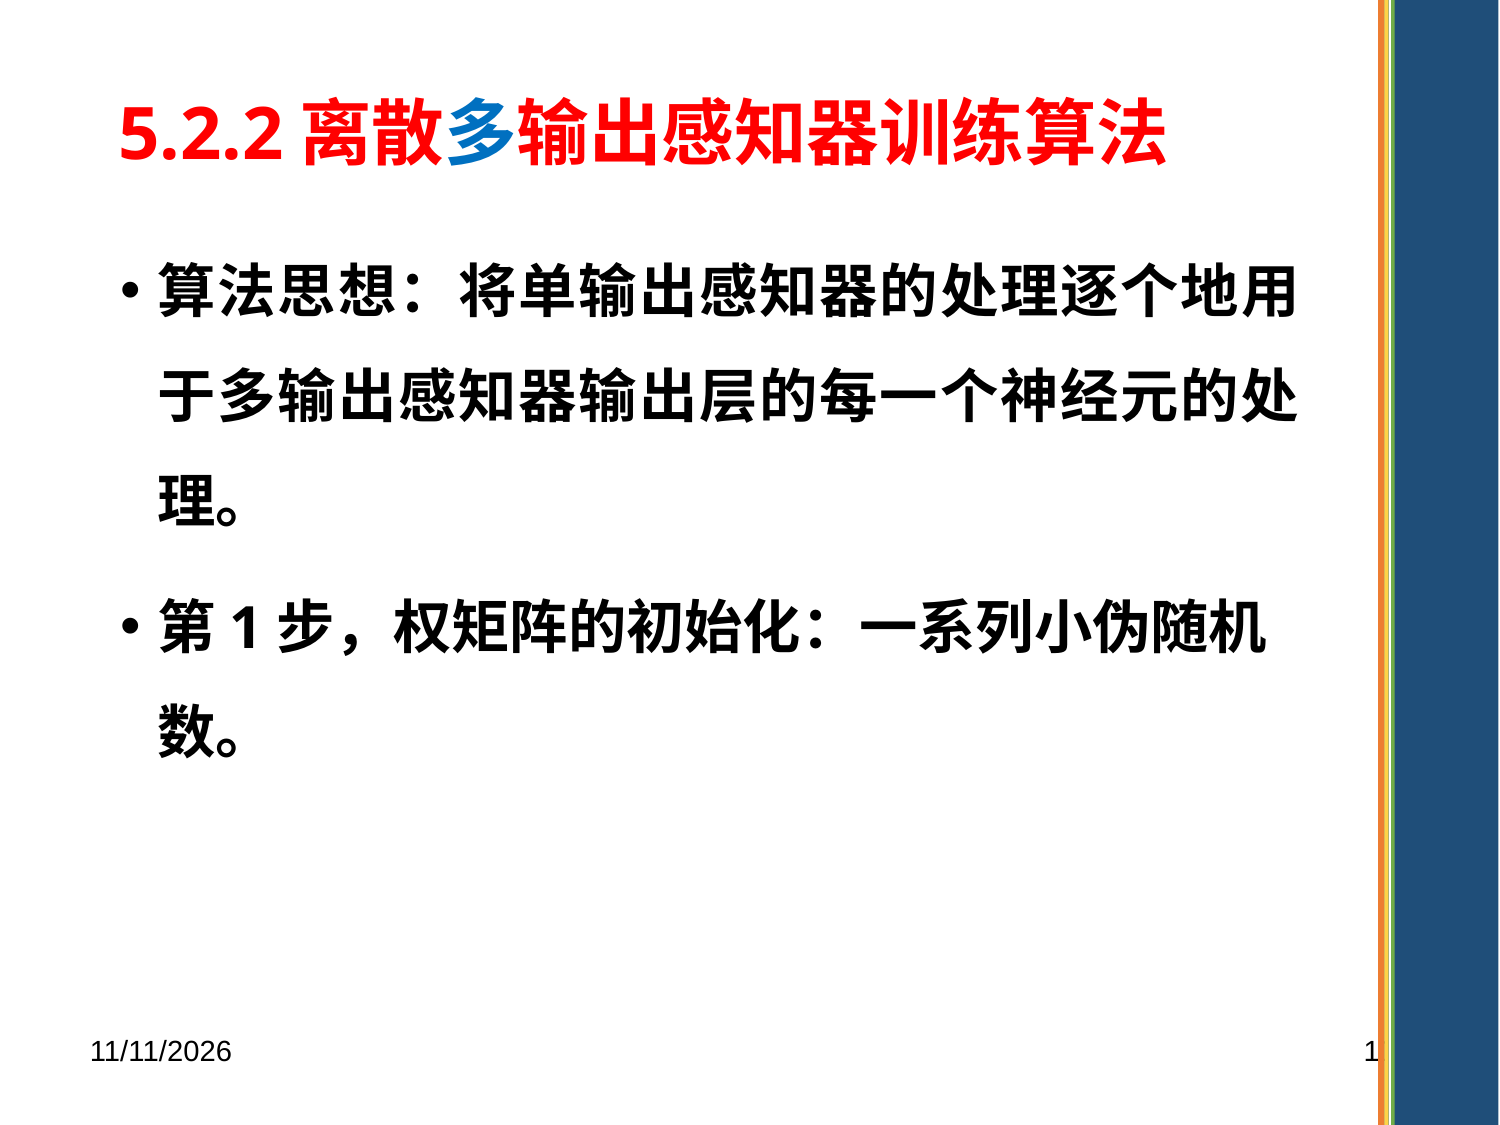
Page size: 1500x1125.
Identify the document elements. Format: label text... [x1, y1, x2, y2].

title 5.2.2离散多输出感知器训练算法 [103, 59, 1315, 212]
list 算法思想：将单输出感知器的处理逐个地用于多输出感知器输出层的每一个神经元的处理。 第1步，权矩阵的初始化：一系列小伪随机数。 [105, 211, 1315, 926]
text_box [1378, 0, 1499, 1125]
text_box 2025/11/4 [75, 1024, 425, 1103]
text_box 116 [1074, 1024, 1378, 1103]
